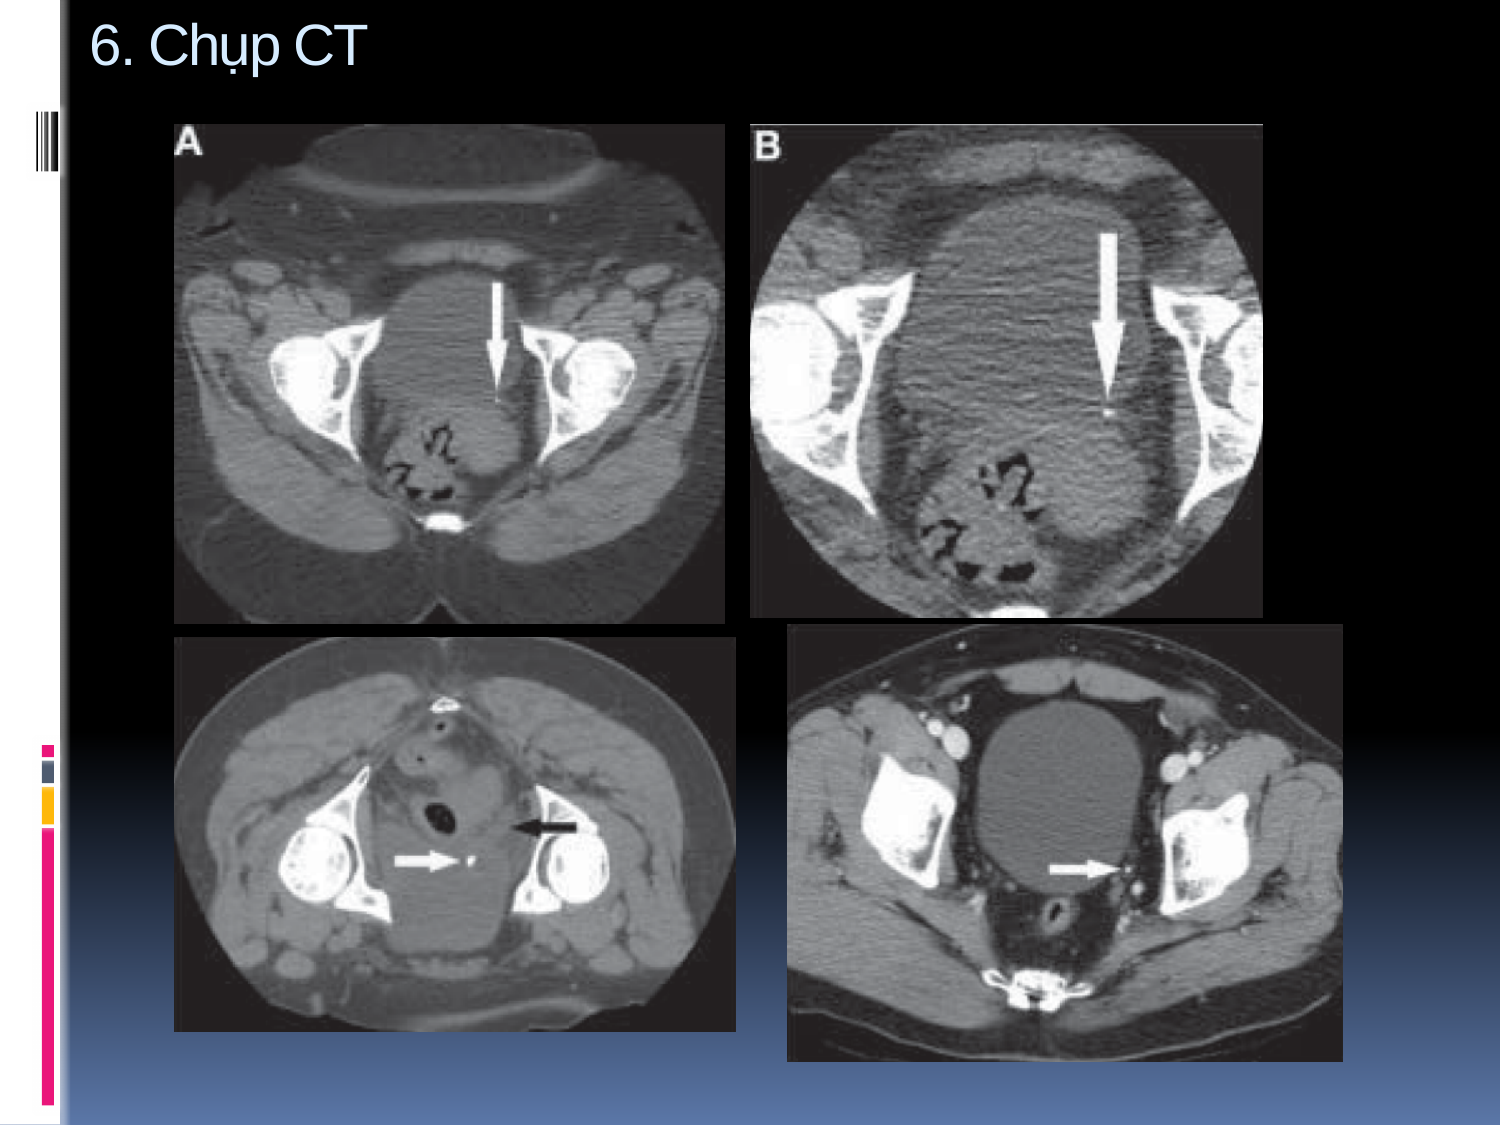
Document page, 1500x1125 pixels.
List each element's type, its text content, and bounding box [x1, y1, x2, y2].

picture [174, 124, 726, 625]
title 6. Chụp CT [75, 0, 1425, 130]
picture [174, 636, 736, 1032]
picture [749, 124, 1263, 619]
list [786, 624, 1343, 1062]
